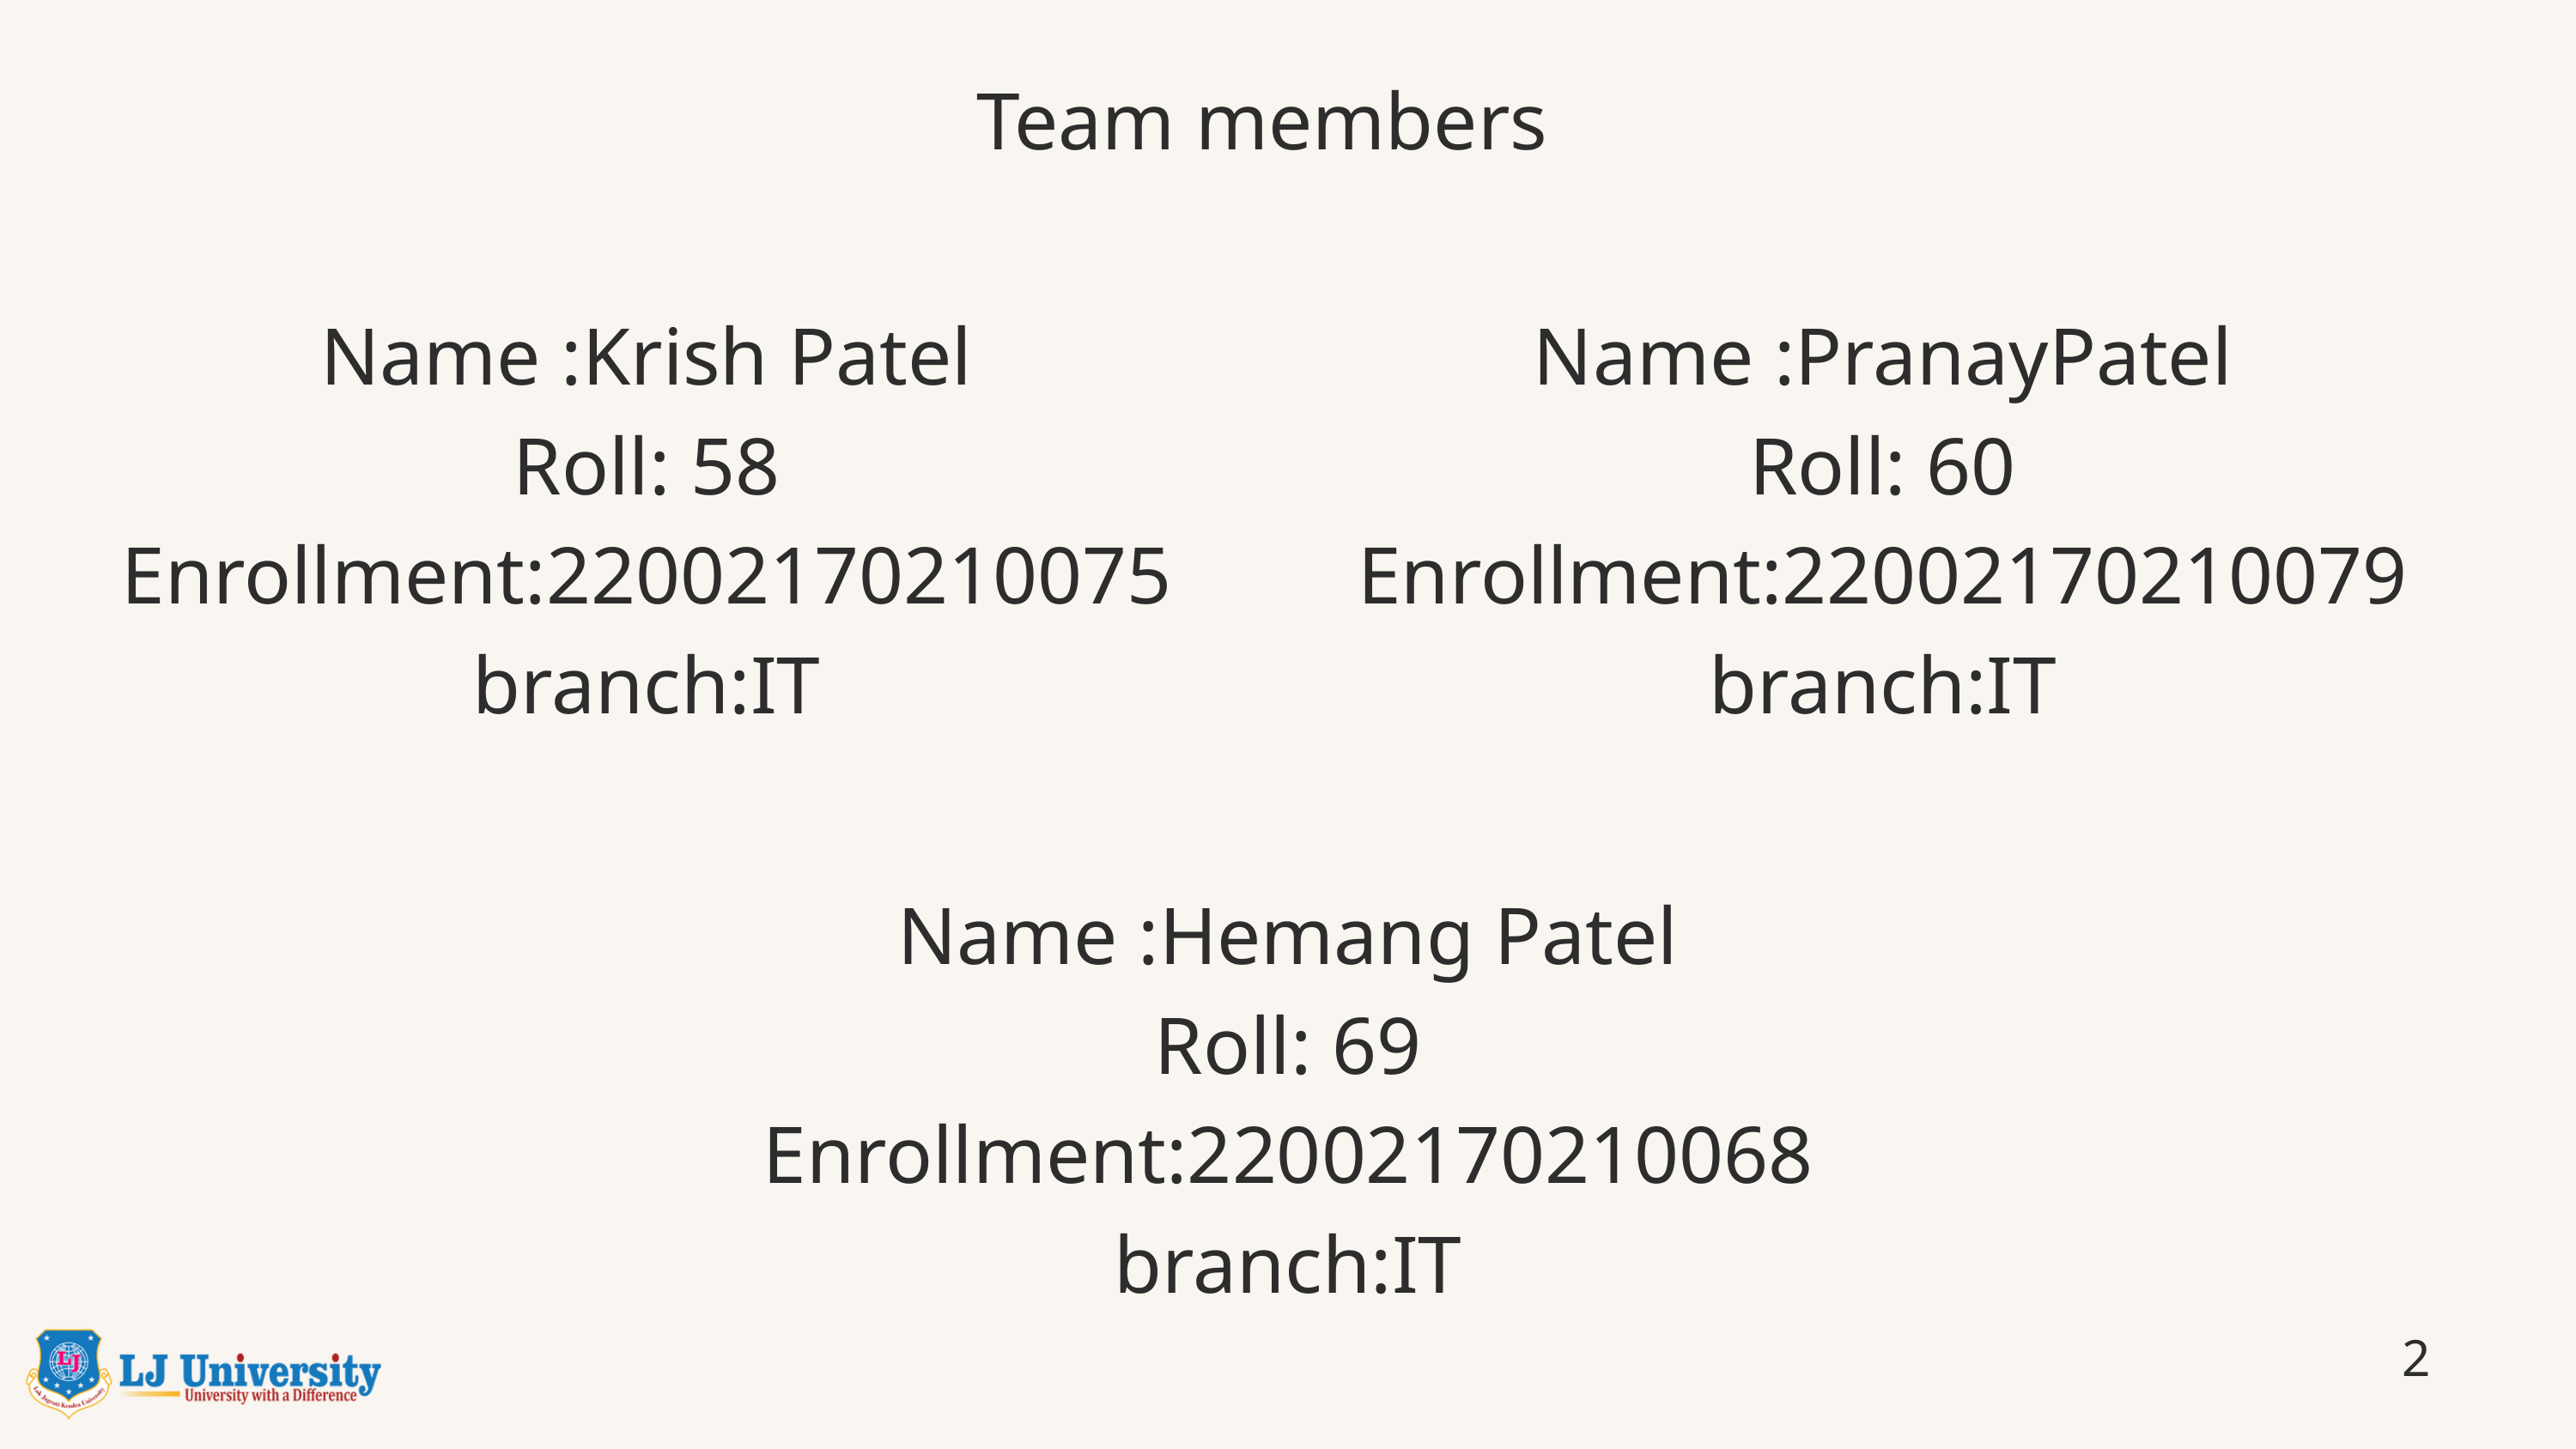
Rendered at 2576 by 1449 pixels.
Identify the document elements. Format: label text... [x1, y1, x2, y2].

text_box Name :Krish Patel Roll: 58 Enrollment:22002170210075 branch:IT [0, 291, 1066, 730]
text_box Name :PranayPatel Roll: 60 Enrollment:22002170210079 branch:IT [1066, 291, 2576, 730]
text_box Team members [445, 55, 2079, 166]
text_box [26, 1327, 381, 1422]
text_box 2 [1817, 1316, 2432, 1387]
text_box Name :Hemang Patel Roll: 69 Enrollment:22002170210068 branch:IT [471, 870, 2105, 1309]
